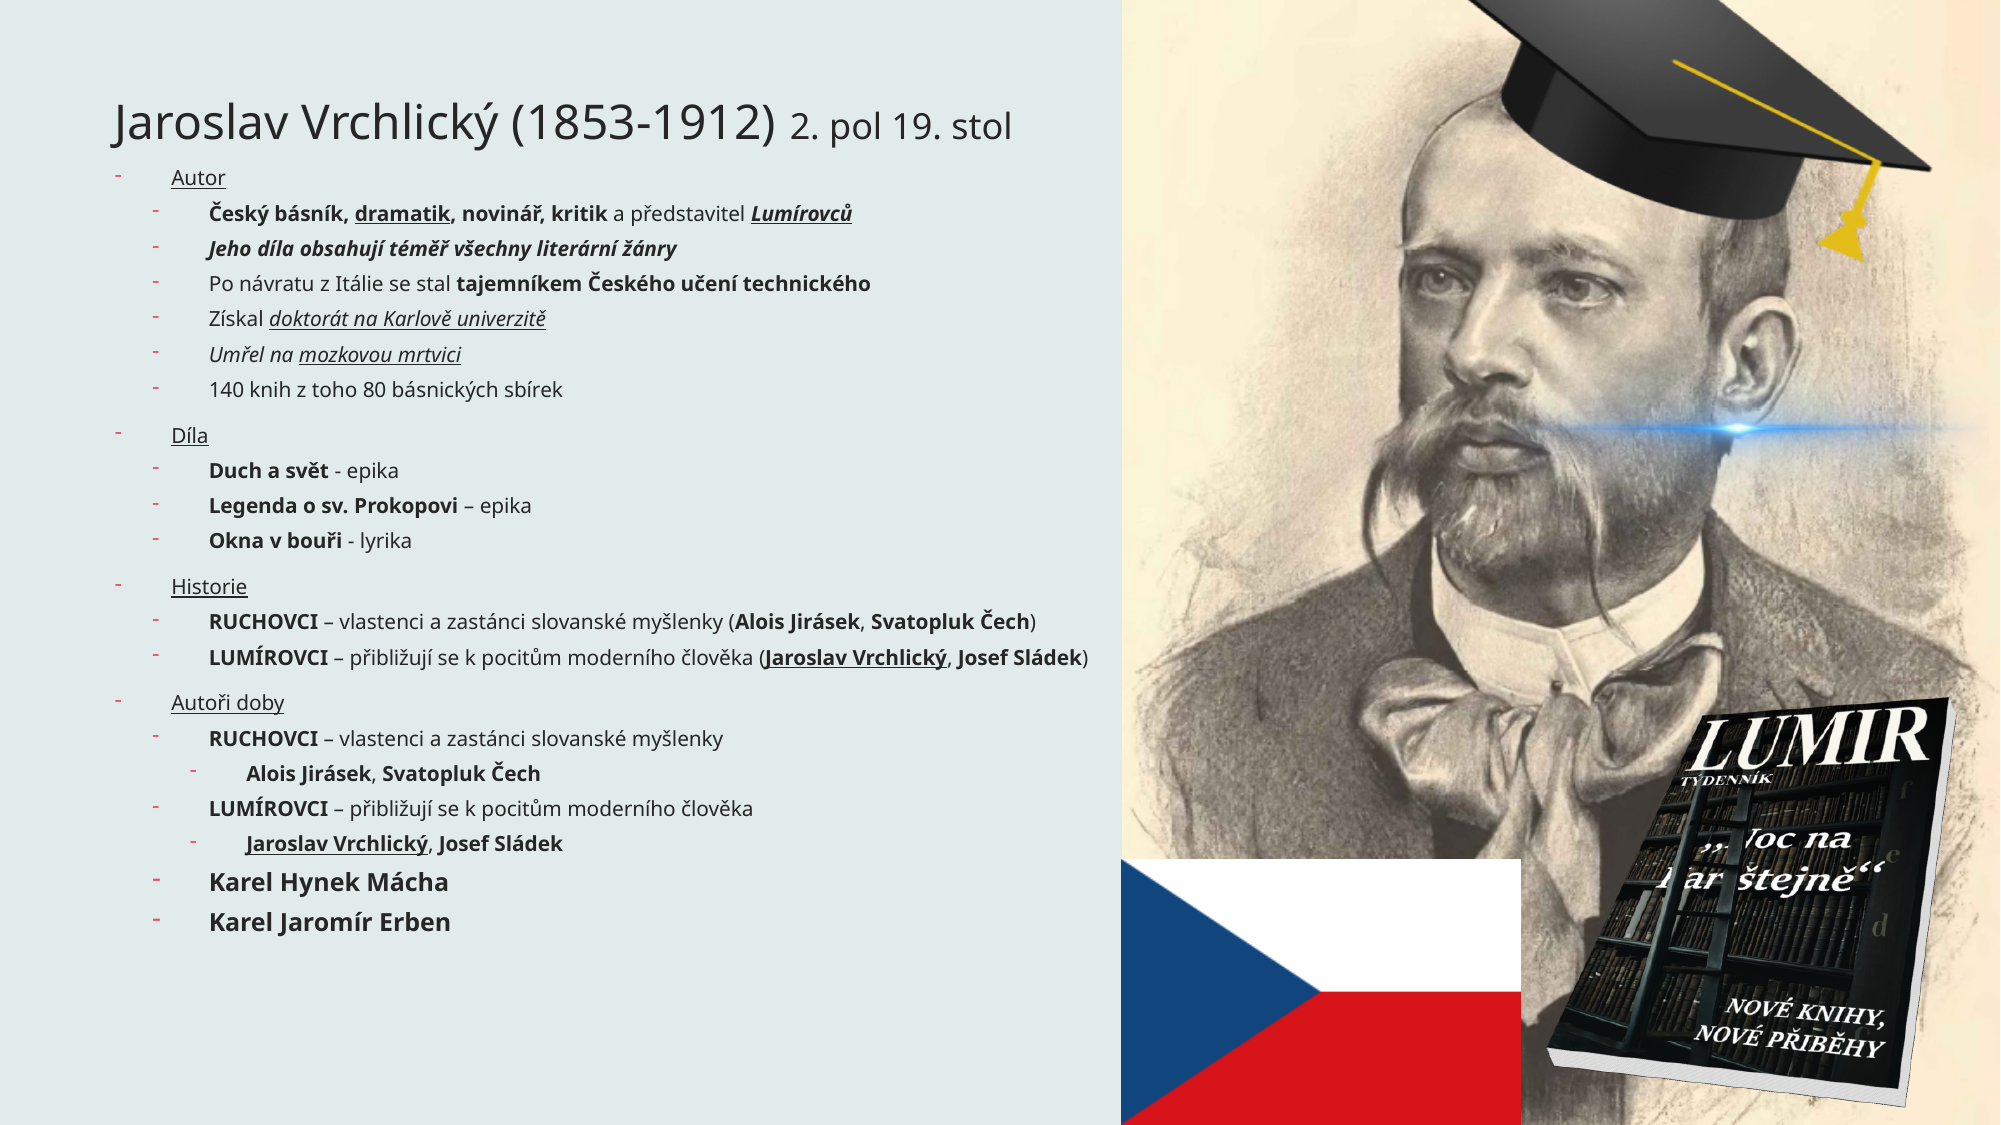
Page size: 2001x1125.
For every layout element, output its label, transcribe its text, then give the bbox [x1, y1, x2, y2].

list Autor Český básník, dramatik, novinář, kritik a představitel Lumírovců Jeho díla obsahují téměř všechny literární žánry Po návratu z Itálie se stal tajemníkem Českého učení technického Získal doktorát na Karlově univerzitě Umřel na mozkovou mrtvici 140 knih z toho 80 básnických sbírek Díla Duch a svět - epika Legenda o sv. Prokopovi – epika Okna v bouři - lyrika Historie RUCHOVCI – vlastenci a zastánci slovanské myšlenky (Alois Jirásek, Svatopluk Čech) LUMÍROVCI – přibližují se k pocitům moderního člověka (Jaroslav Vrchlický, Josef Sládek) Autoři doby RUCHOVCI – vlastenci a zastánci slovanské myšlenky Alois Jirásek, Svatopluk Čech LUMÍROVCI – přibližují se k pocitům moderního člověka Jaroslav Vrchlický, Josef Sládek Karel Hynek Mácha Karel Jaromír Erben [99, 157, 1122, 1058]
title Jaroslav Vrchlický (1853-1912) 2. pol 19. stol [99, 90, 1102, 157]
text_box [0, 0, 1122, 1125]
picture [1121, 0, 2000, 1125]
